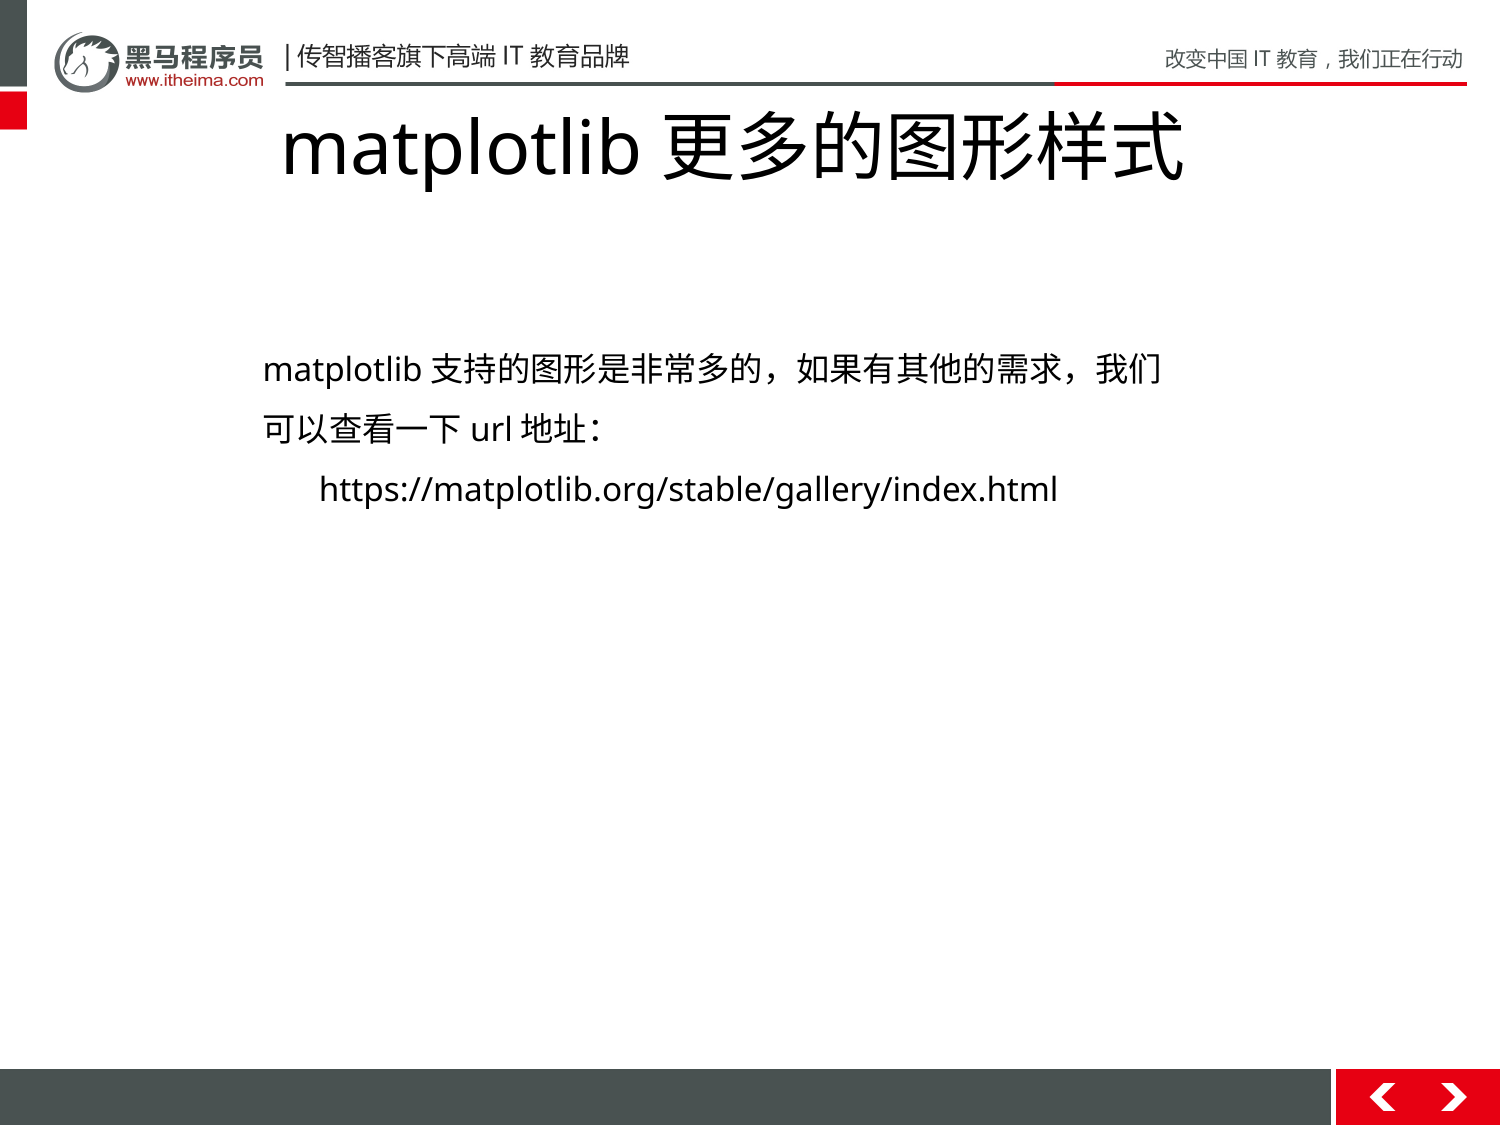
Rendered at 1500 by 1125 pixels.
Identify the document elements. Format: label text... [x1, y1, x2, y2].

title matplotlib更多的图形样式 [145, 92, 1321, 198]
text_box matplotlib支持的图形是非常多的，如果有其他的需求，我们 可以查看一下url地址： https://matplotlib.org/stable/gallery/index.html [247, 321, 1180, 516]
picture [0, 0, 1500, 1125]
